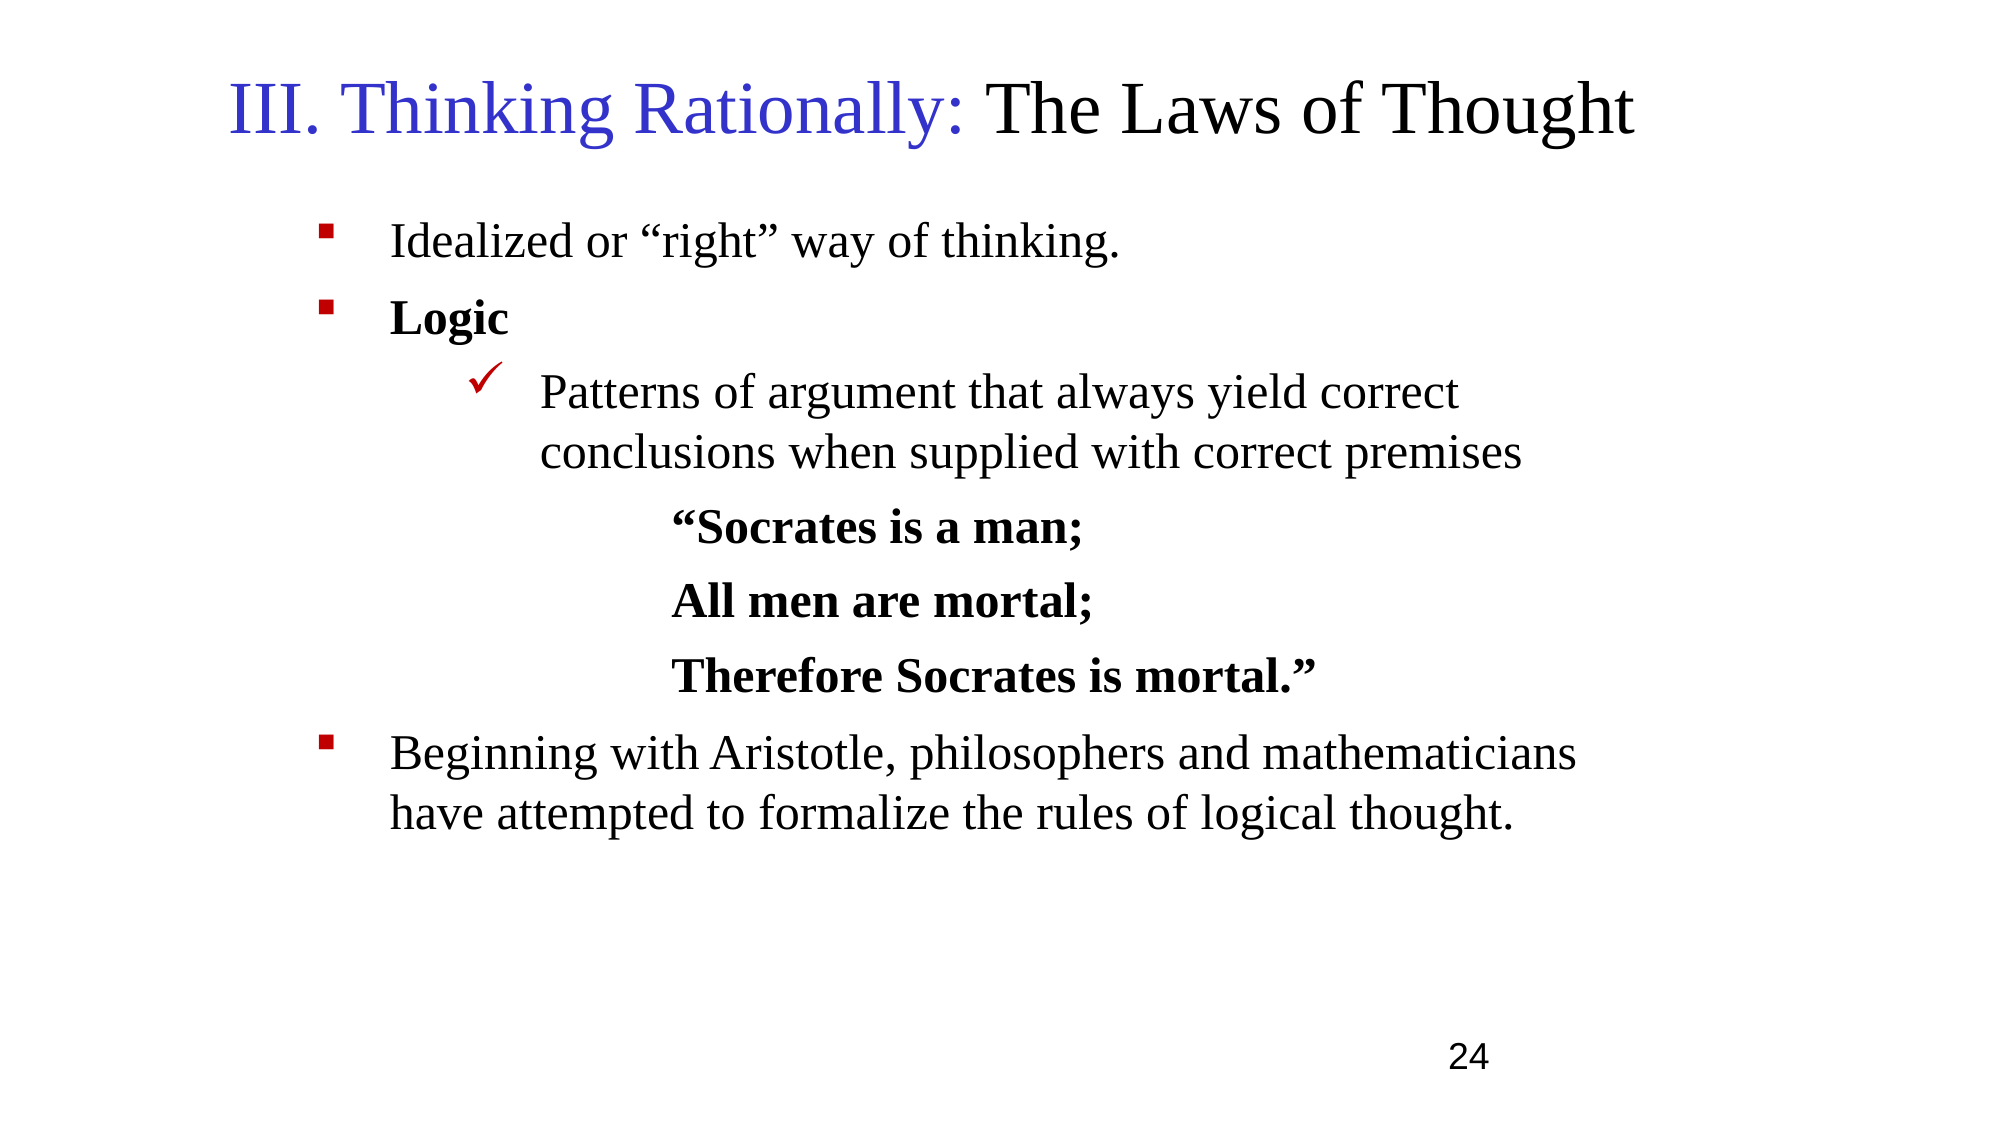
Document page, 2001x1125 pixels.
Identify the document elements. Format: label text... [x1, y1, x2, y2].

text_box III. Thinking Rationally: The Laws of Thought [152, 45, 1713, 163]
text_box Idealized or “right” way of thinking. Logic Patterns of argument that always yield correct conclusions when supplied with correct premises “Socrates is a man; All men are mortal; Therefore Socrates is mortal.” Beginning with Aristotle, philosophers and mathematicians have attempted to formalize the rules of logical thought. [300, 200, 1688, 913]
slide_number 24 [1433, 1024, 1899, 1102]
